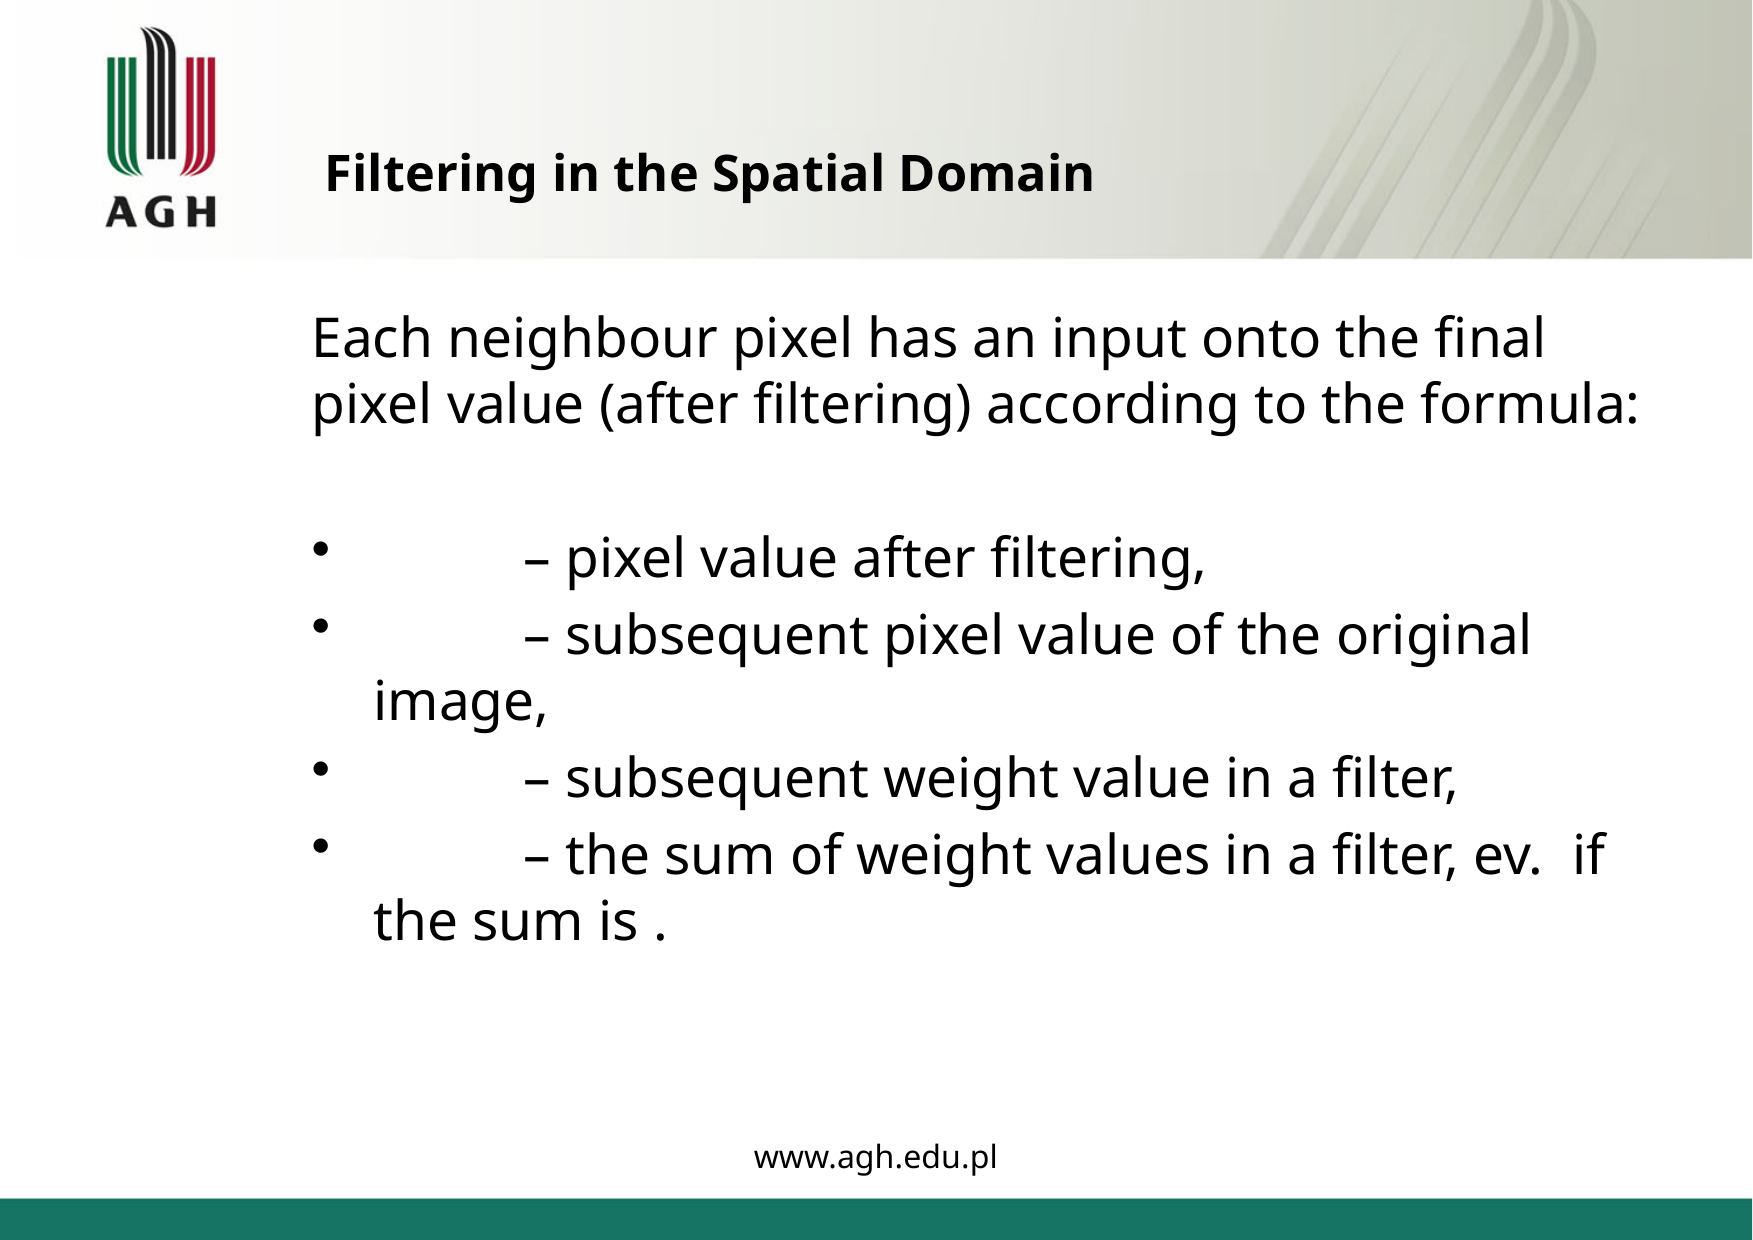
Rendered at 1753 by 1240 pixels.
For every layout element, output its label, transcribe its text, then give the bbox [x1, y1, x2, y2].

footer www.agh.edu.pl [598, 1128, 1154, 1215]
title Filtering in the Spatial Domain [296, 86, 1665, 257]
picture [0, 0, 1753, 1240]
